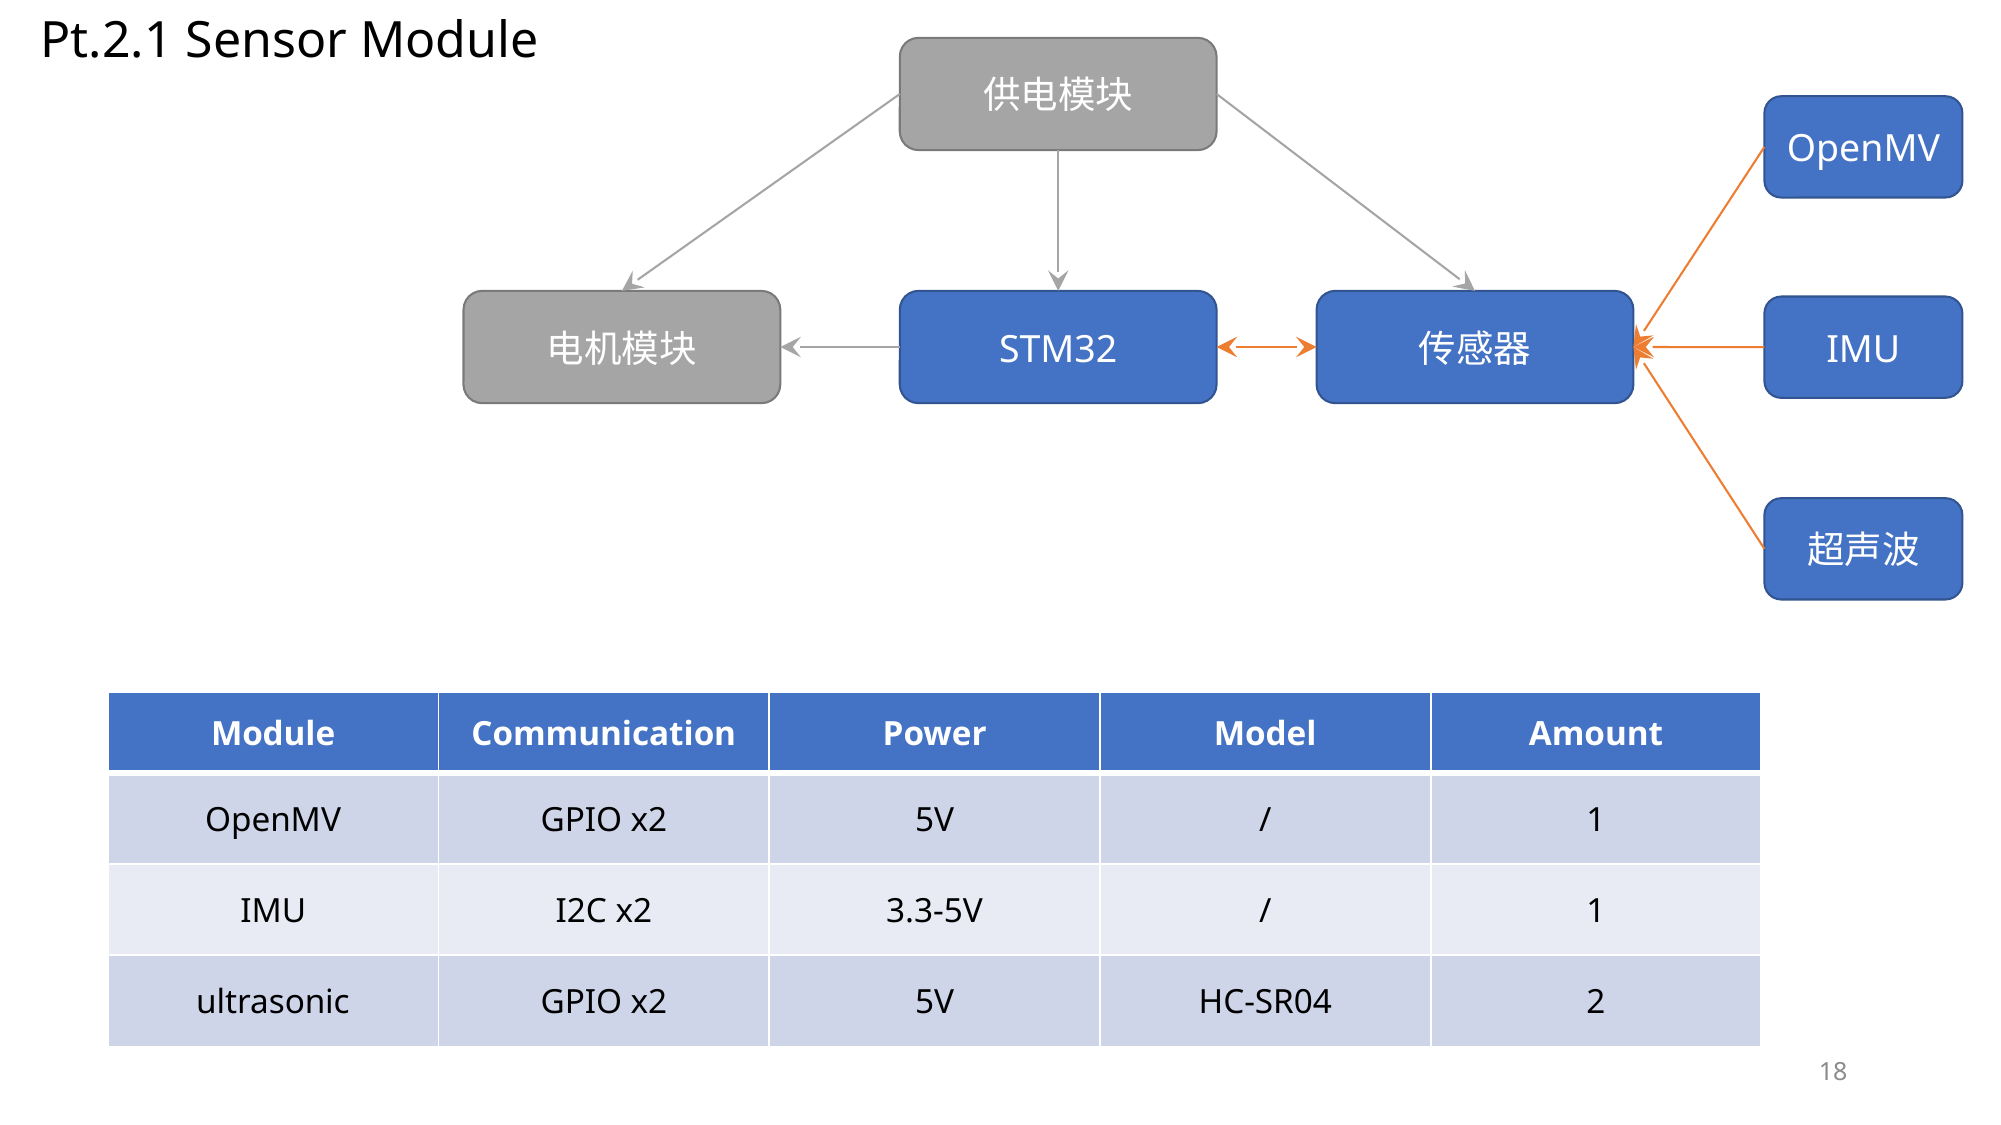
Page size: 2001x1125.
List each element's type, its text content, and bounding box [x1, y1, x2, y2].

text_box 电机模块 [462, 289, 782, 405]
table_cell / [1101, 776, 1430, 863]
table_cell I2C x2 [439, 865, 768, 954]
table_header Amount [1432, 693, 1760, 770]
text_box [1633, 146, 1765, 346]
table_cell GPIO x2 [439, 956, 768, 1046]
text_box OpenMV [1763, 95, 1964, 199]
table_header Power [770, 693, 1099, 770]
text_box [1216, 93, 1475, 291]
table_cell / [1101, 865, 1430, 954]
table_cell 3.3-5V [770, 865, 1099, 954]
text_box 传感器 [1315, 289, 1633, 405]
table_cell OpenMV [109, 776, 438, 863]
table_cell GPIO x2 [439, 776, 768, 863]
table_cell 5V [770, 956, 1099, 1046]
table_cell 2 [1432, 956, 1760, 1042]
table_header Module [109, 693, 438, 770]
table_cell IMU [109, 865, 438, 954]
table_cell ultrasonic [109, 956, 438, 1046]
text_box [621, 93, 900, 291]
text_box IMU [1765, 295, 1964, 399]
text_box 供电模块 [898, 75, 1218, 152]
slide_number 18 [1412, 1042, 1863, 1103]
text_box 超声波 [1763, 497, 1964, 601]
table_header Communication [439, 693, 768, 770]
table_cell 5V [770, 776, 1099, 863]
text_box STM32 [898, 289, 1218, 405]
table_cell HC-SR04 [1101, 956, 1430, 1046]
table_cell 1 [1432, 776, 1760, 863]
table_header Model [1101, 693, 1430, 770]
table_cell 1 [1432, 865, 1760, 954]
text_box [1633, 346, 1765, 549]
text_box Pt.2.1 Sensor Module [0, 0, 1244, 75]
